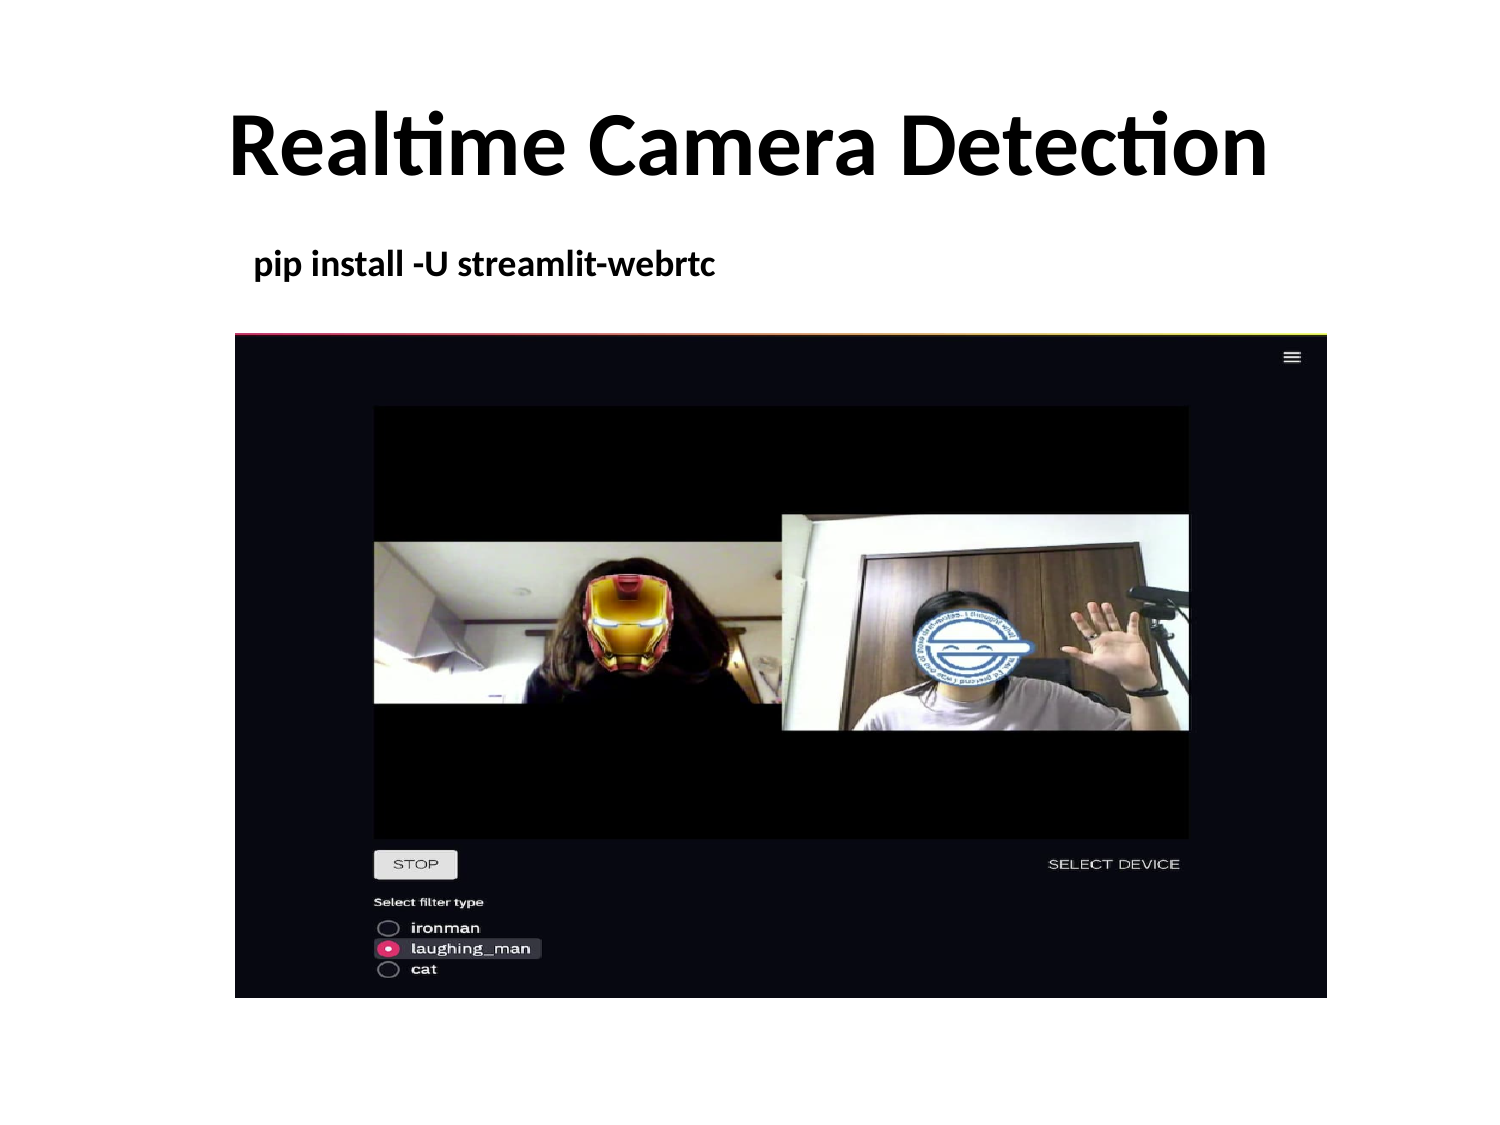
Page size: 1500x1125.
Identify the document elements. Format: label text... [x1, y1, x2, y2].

text_box pip install -U streamlit-webrtc [230, 232, 981, 292]
title Realtime Camera Detection [75, 45, 1425, 233]
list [229, 333, 1344, 1006]
